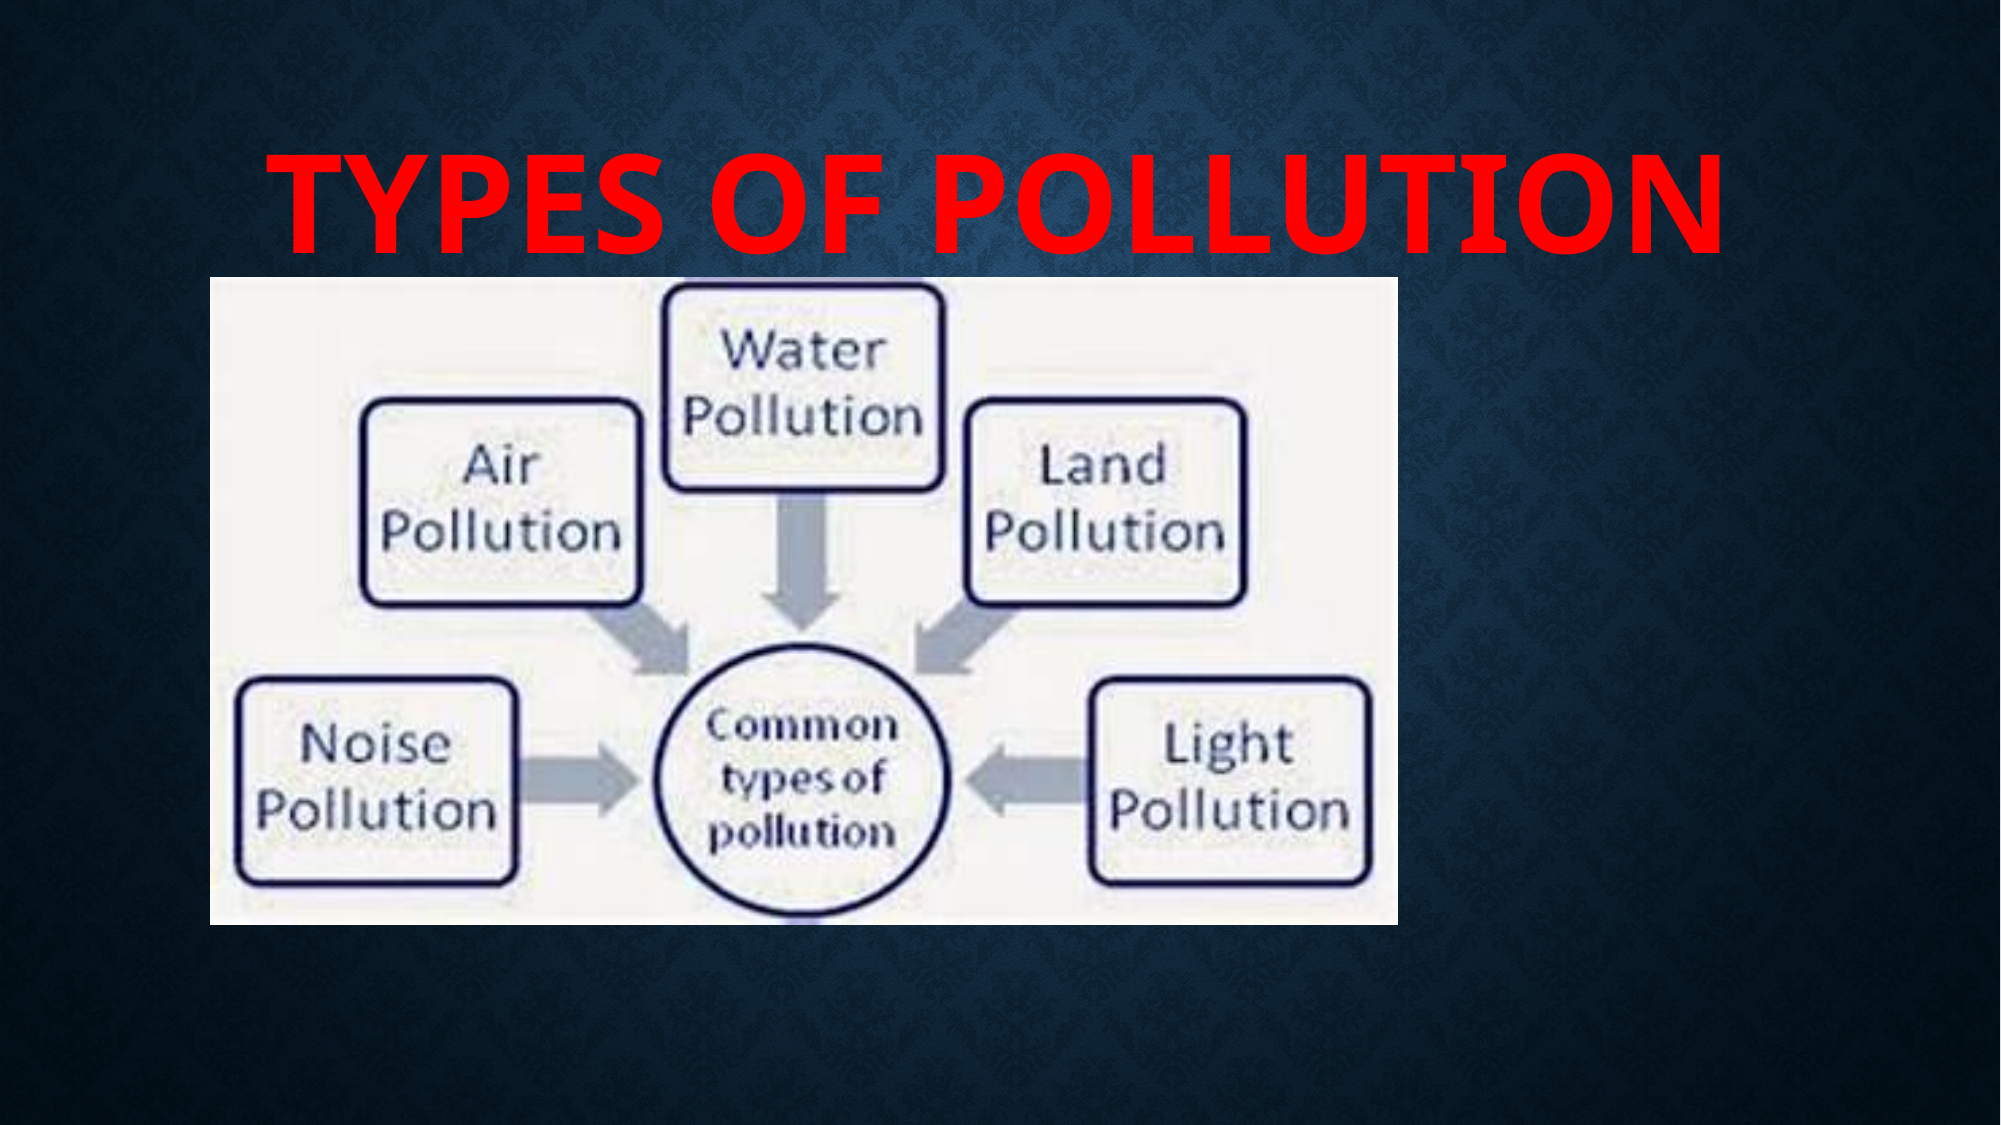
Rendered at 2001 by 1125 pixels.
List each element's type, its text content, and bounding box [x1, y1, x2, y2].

title Types of pollution [149, 99, 1849, 318]
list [209, 276, 1399, 926]
